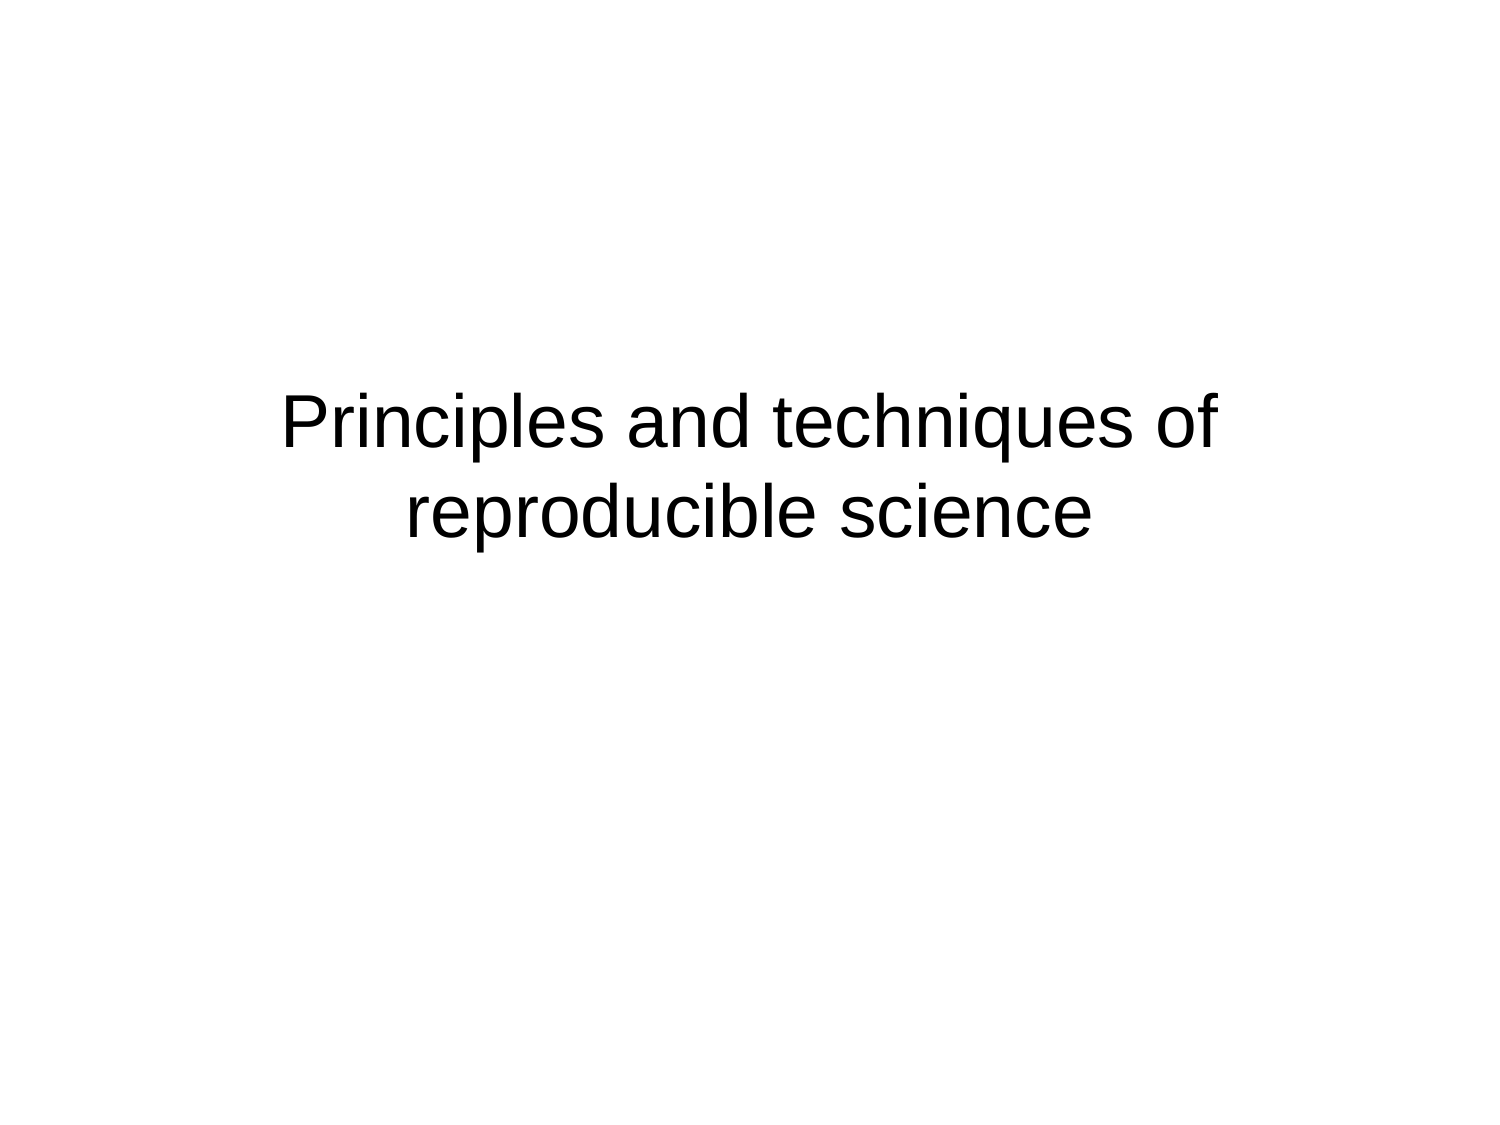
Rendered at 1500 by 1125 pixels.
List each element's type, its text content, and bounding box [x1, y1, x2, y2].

text_box Principles and techniques of reproducible science [205, 365, 1295, 561]
